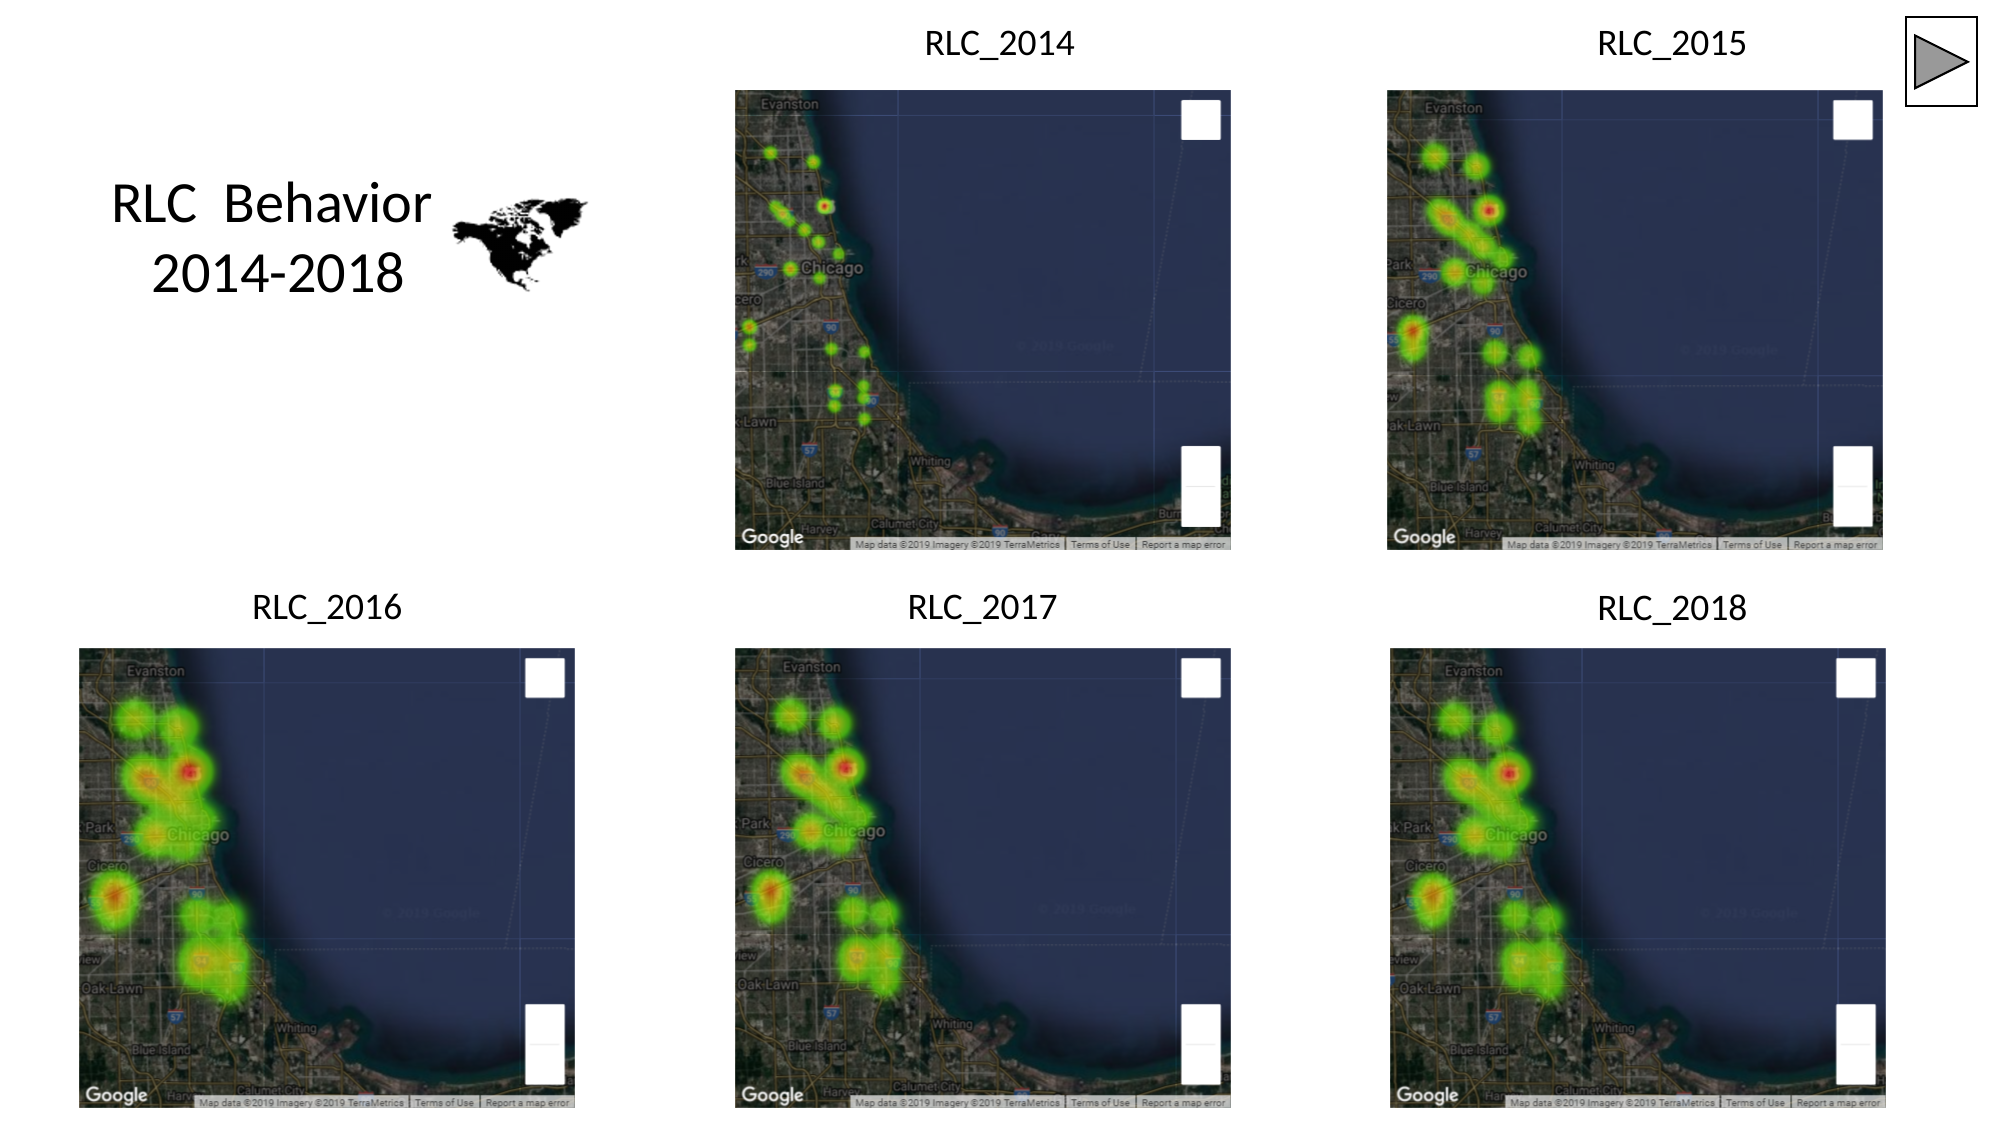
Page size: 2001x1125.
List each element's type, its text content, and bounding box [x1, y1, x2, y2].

picture [79, 648, 575, 1108]
picture [1390, 648, 1886, 1108]
text_box RLC_2018 [1582, 575, 1763, 635]
picture [446, 170, 597, 321]
text_box RLC_2014 [909, 10, 1090, 71]
picture [1386, 90, 1883, 550]
text_box RLC_2017 [892, 574, 1073, 635]
text_box RLC Behavior 2014-2018 [0, 156, 558, 312]
text_box RLC_2016 [237, 574, 418, 635]
text_box [1905, 16, 1978, 107]
text_box RLC_2015 [1582, 10, 1763, 71]
picture [735, 90, 1231, 550]
picture [735, 648, 1231, 1108]
